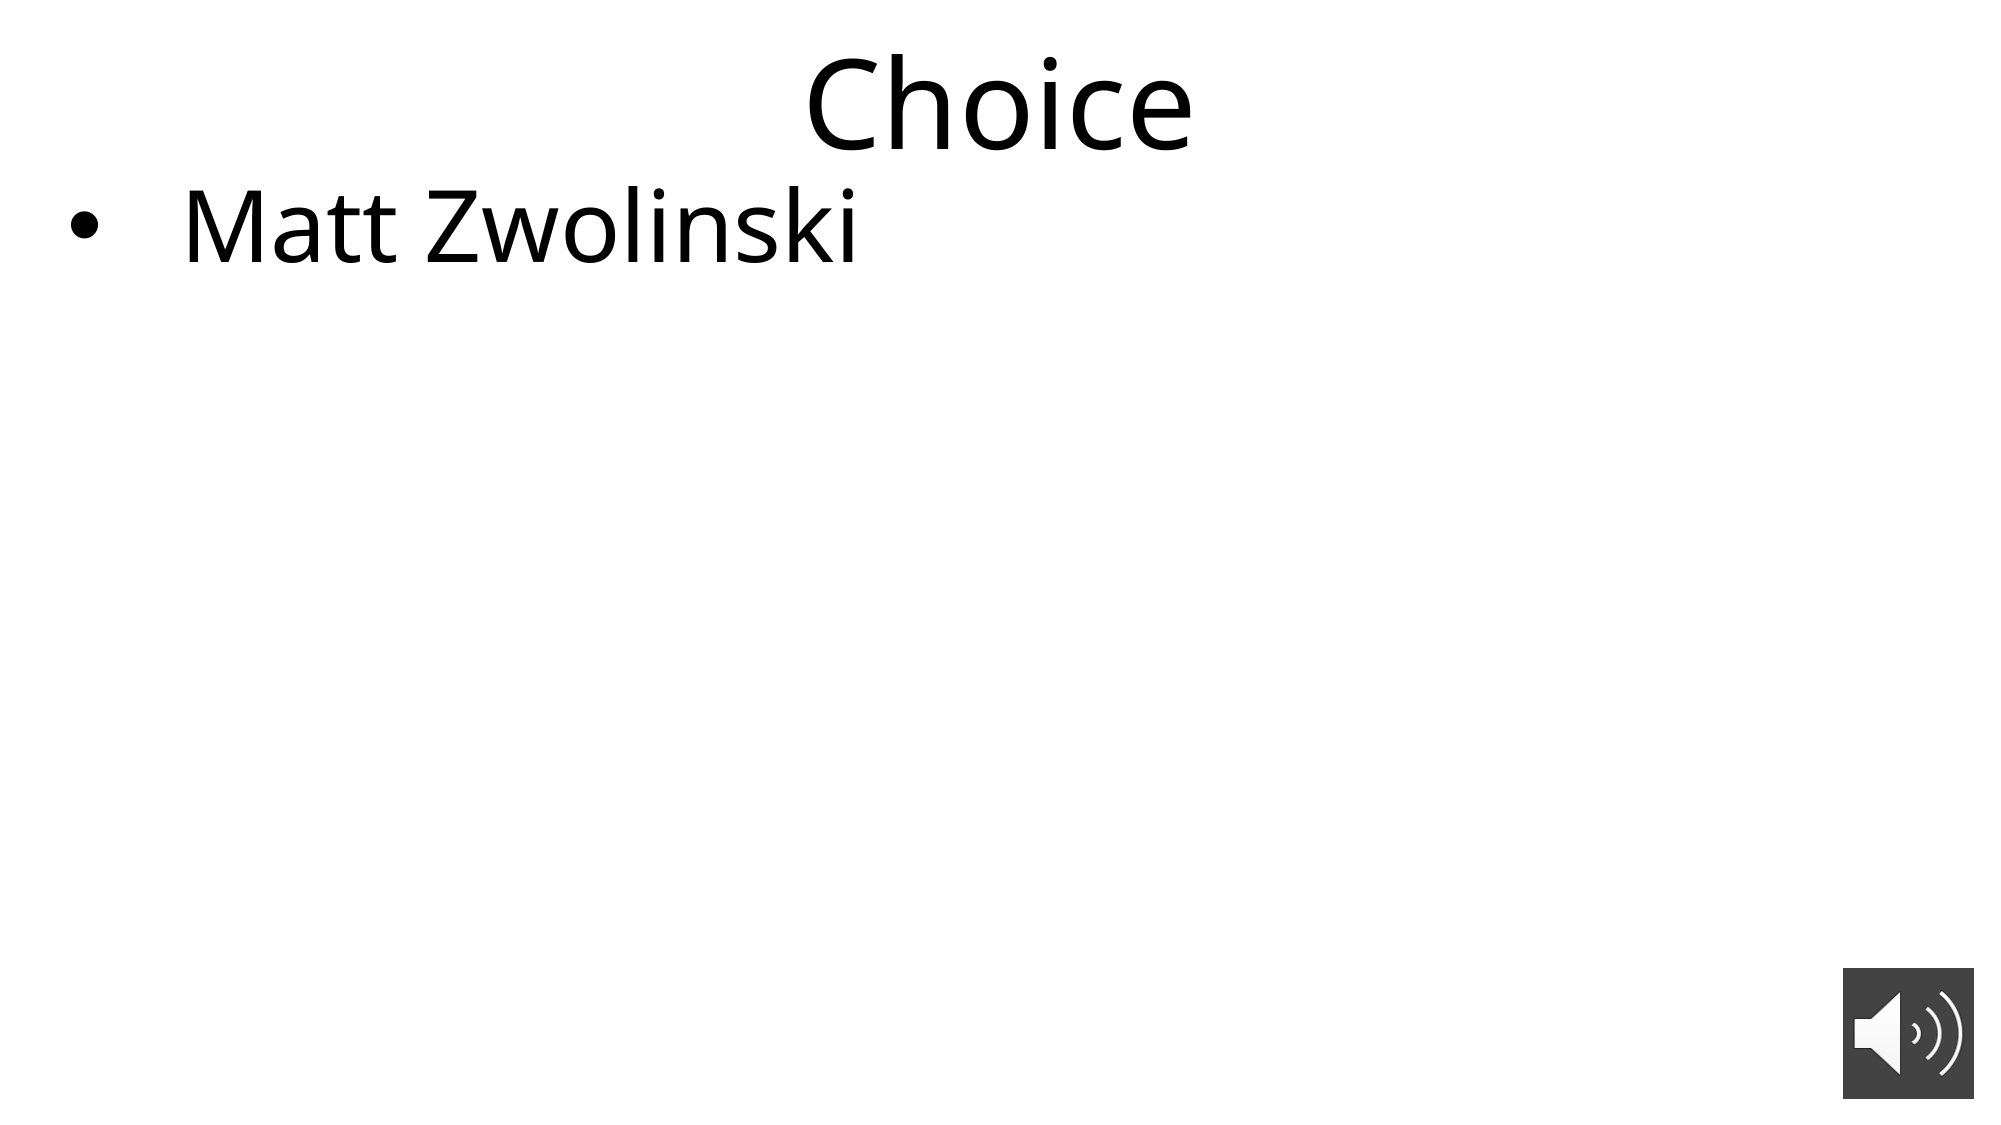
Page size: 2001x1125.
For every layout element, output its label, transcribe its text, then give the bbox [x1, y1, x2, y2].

text_box Matt Zwolinski [52, 168, 1956, 1125]
picture [1841, 966, 1975, 1100]
title Choice [0, 0, 2000, 218]
